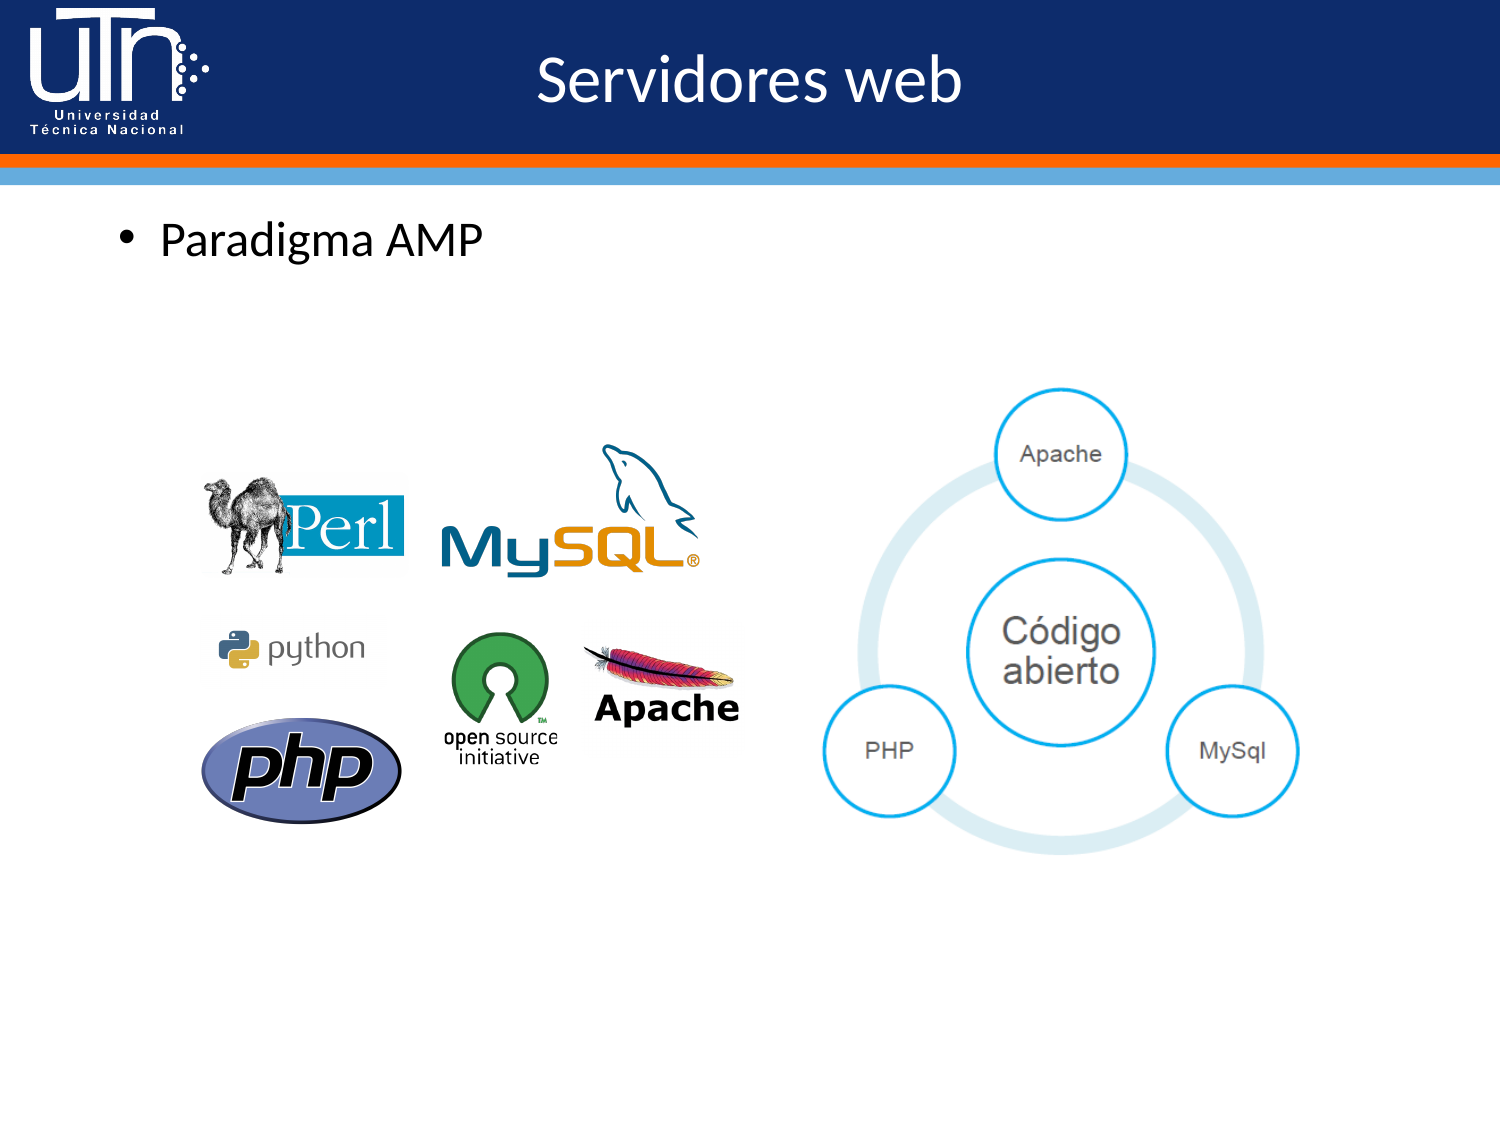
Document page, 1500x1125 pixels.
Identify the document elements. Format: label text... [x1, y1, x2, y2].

title Servidores web [0, 0, 1500, 154]
picture [200, 472, 409, 578]
list Paradigma AMP [103, 198, 1397, 1012]
picture [200, 717, 403, 825]
picture [581, 619, 745, 758]
picture [444, 632, 558, 765]
picture [763, 377, 1361, 881]
picture [441, 444, 700, 578]
picture [200, 613, 387, 689]
